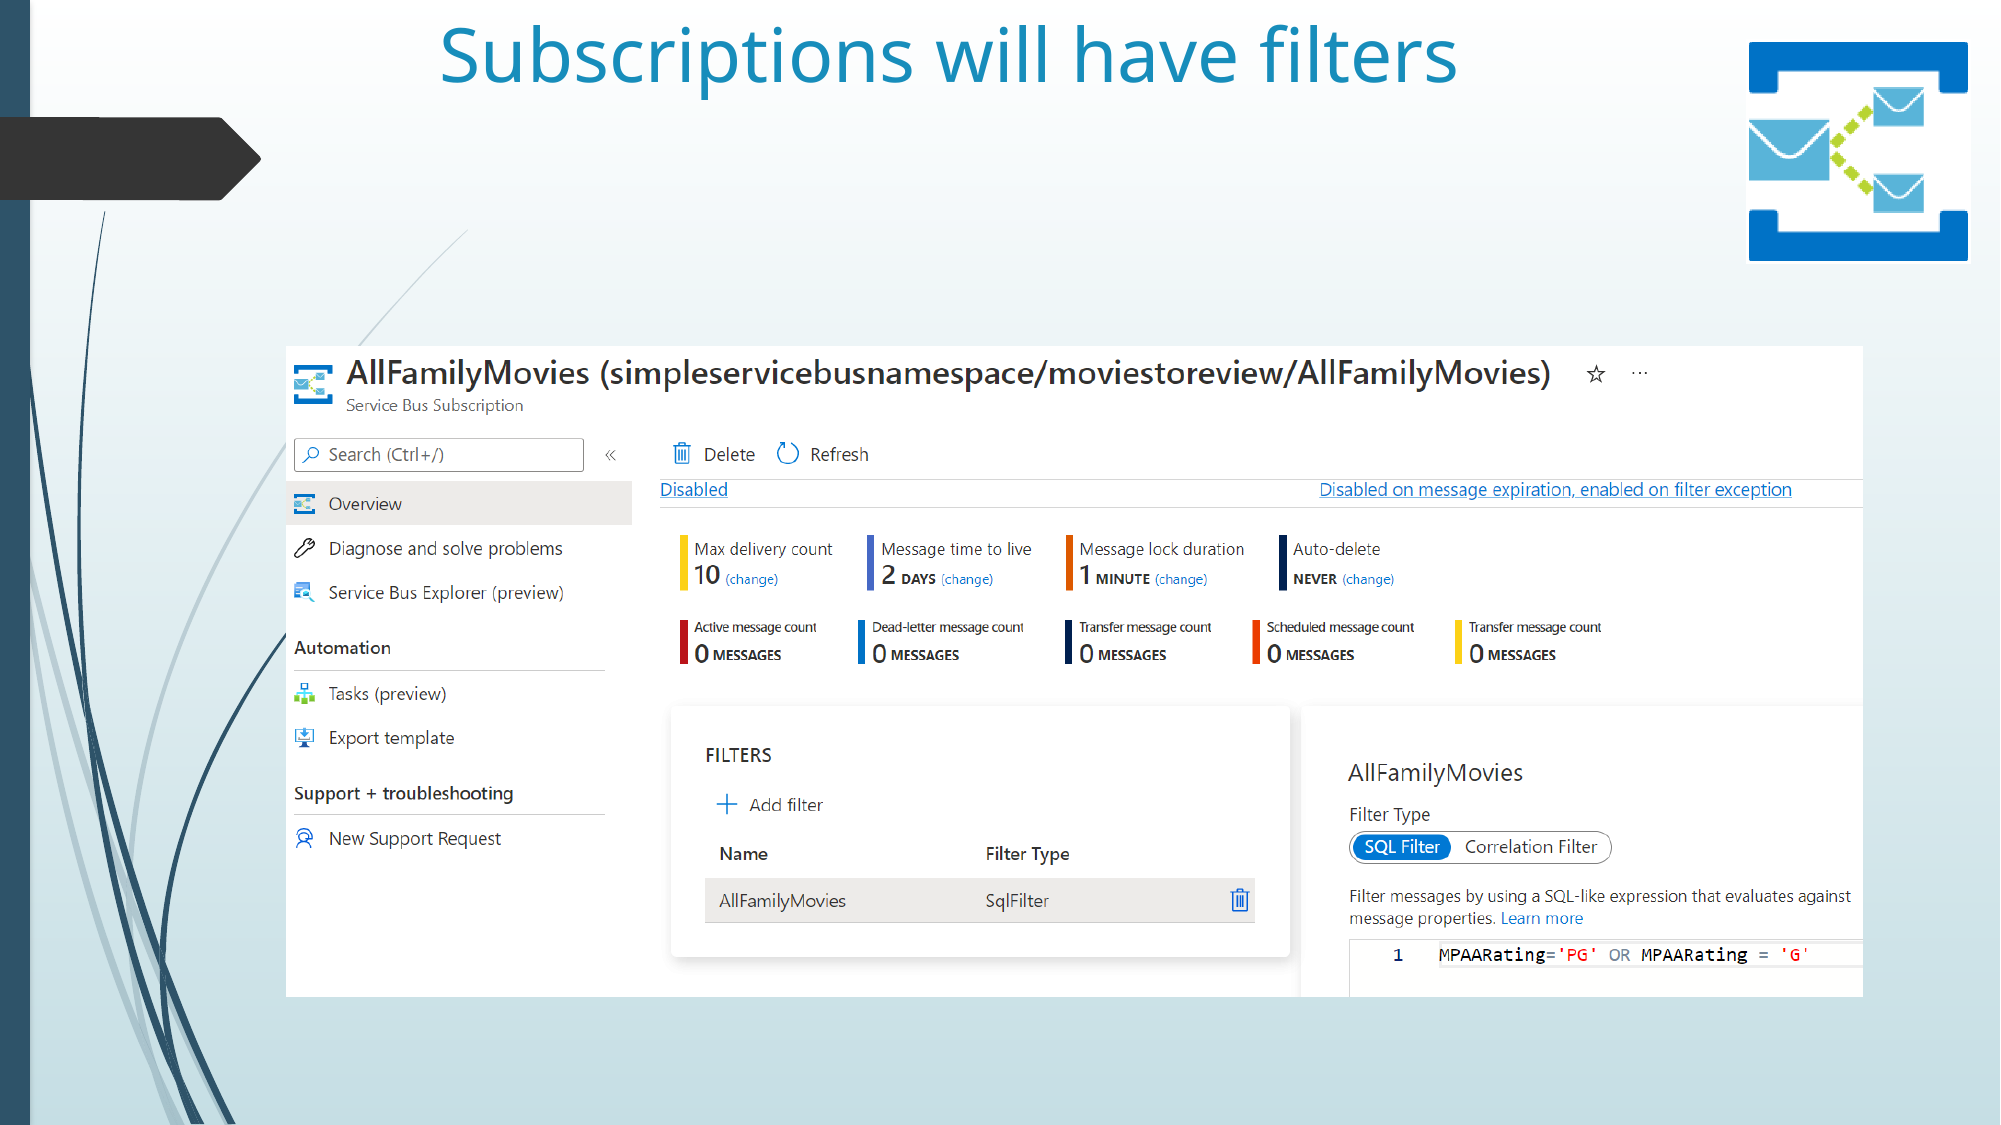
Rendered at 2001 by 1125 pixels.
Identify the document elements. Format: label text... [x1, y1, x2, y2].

picture [286, 346, 1863, 997]
picture [1746, 38, 1971, 264]
title Subscriptions will have filters [424, 0, 1887, 211]
